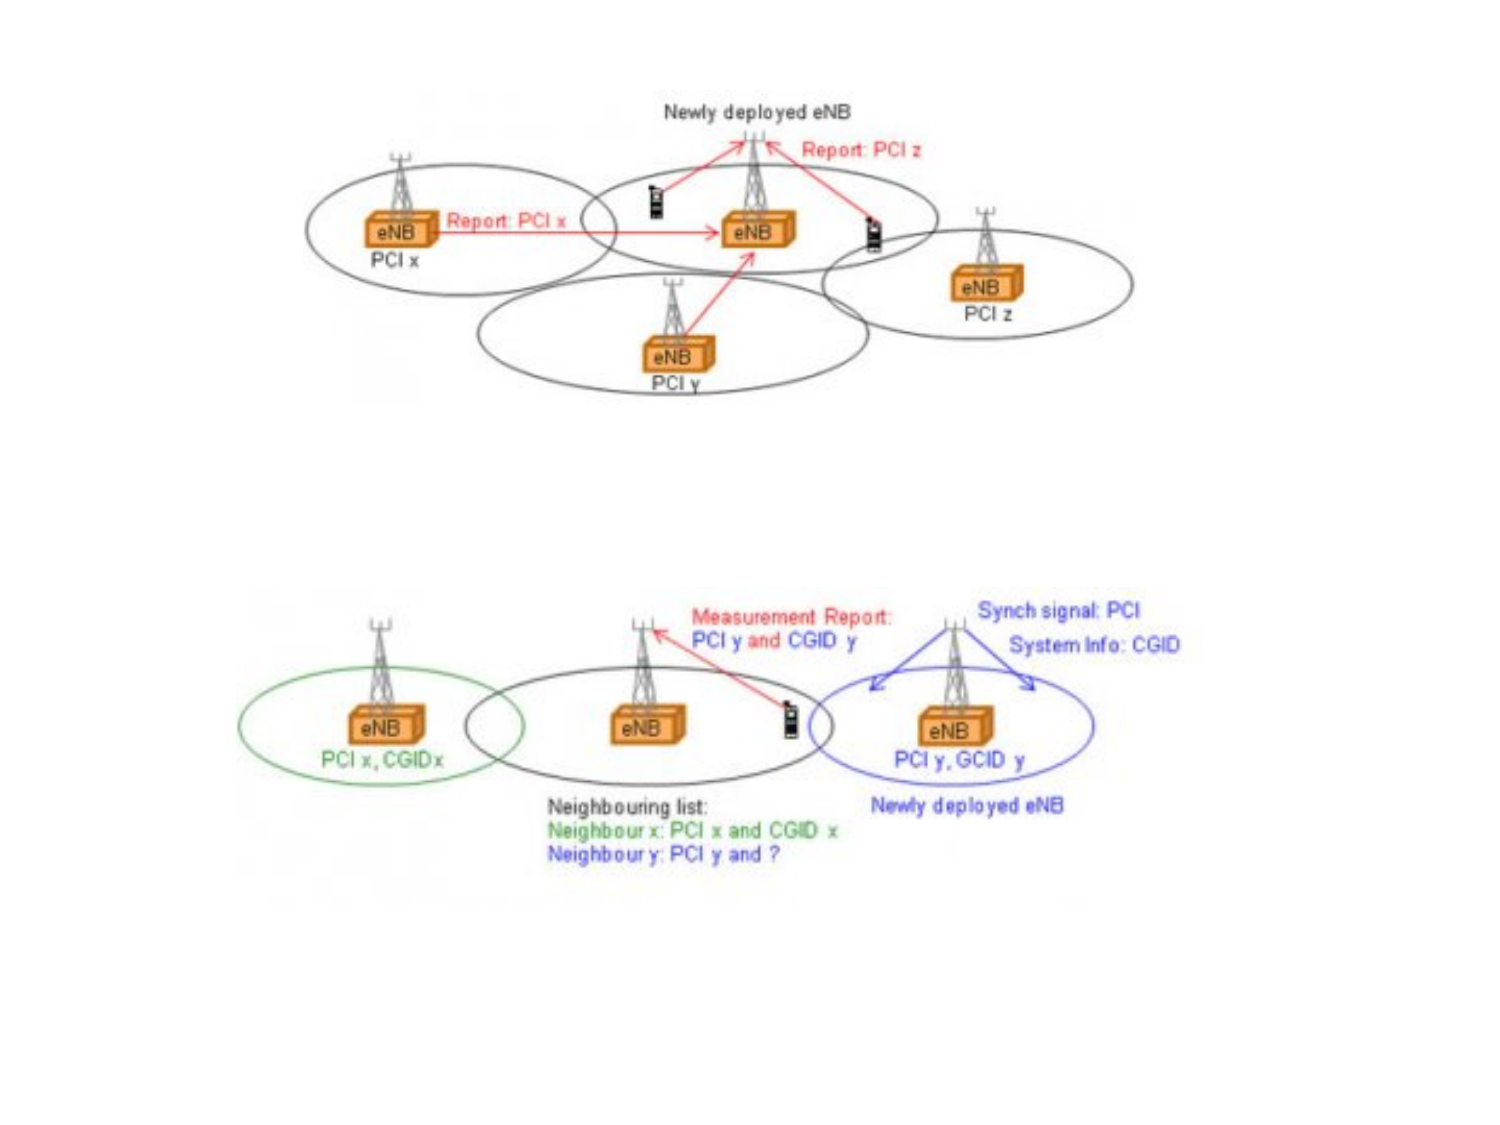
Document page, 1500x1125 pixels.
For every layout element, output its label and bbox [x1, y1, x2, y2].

picture [303, 90, 1137, 406]
picture [235, 587, 1205, 908]
